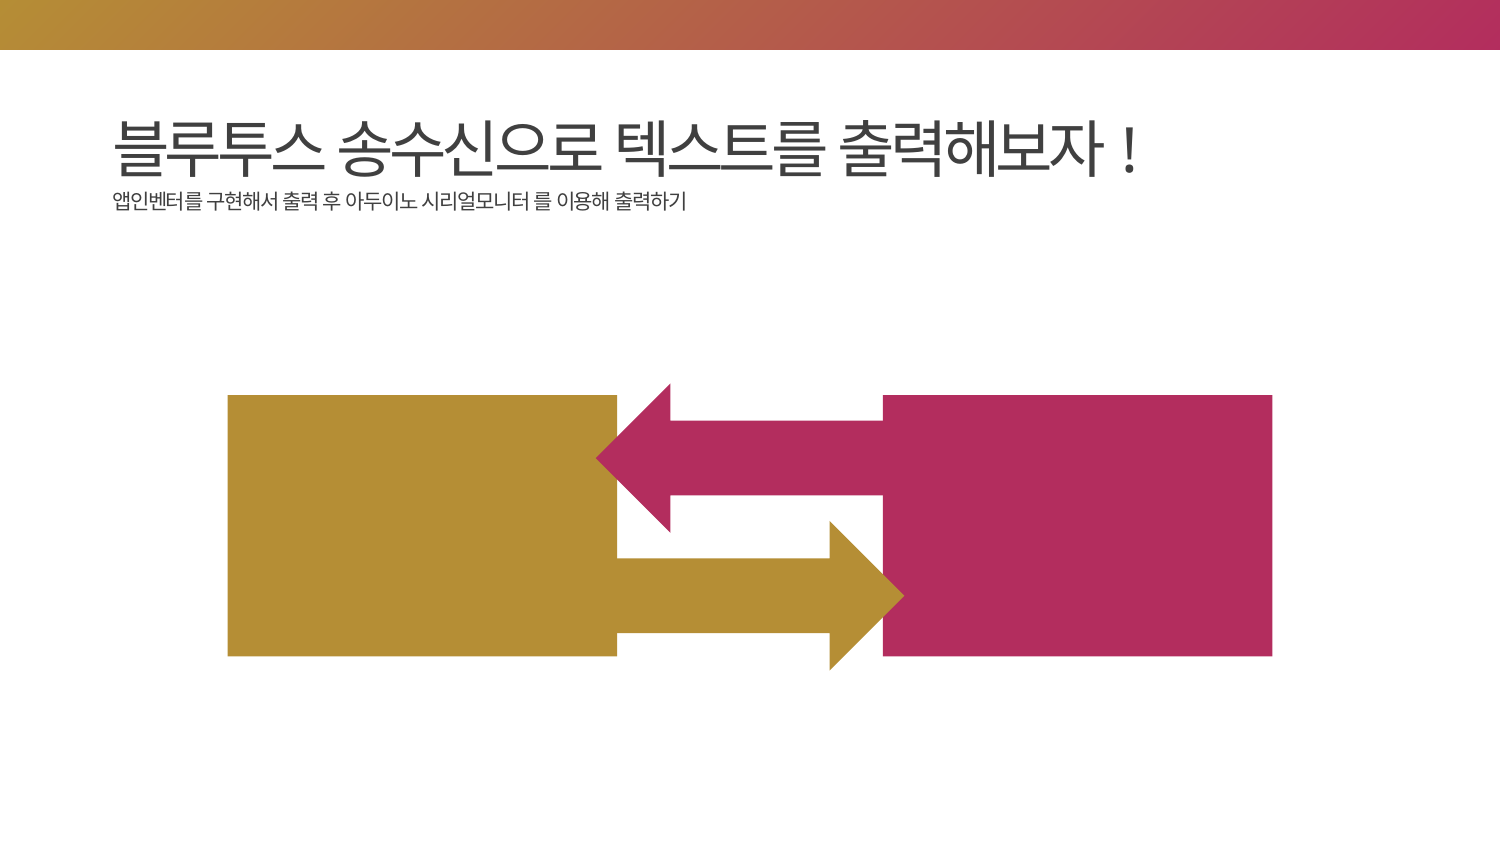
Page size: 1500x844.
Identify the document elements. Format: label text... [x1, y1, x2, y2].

text_box 휴대폰 [227, 395, 618, 657]
text_box 컴퓨터 [882, 395, 1273, 657]
text_box [617, 520, 905, 671]
text_box 블루투스 송수신으로 텍스트를 출력해보자! [97, 95, 1225, 176]
text_box 앱인벤터를 구현해서 출력 후 아두이노 시리얼모니터 를 이용해 출력하기 [97, 178, 750, 219]
text_box [595, 383, 883, 533]
text_box [0, 0, 1500, 50]
